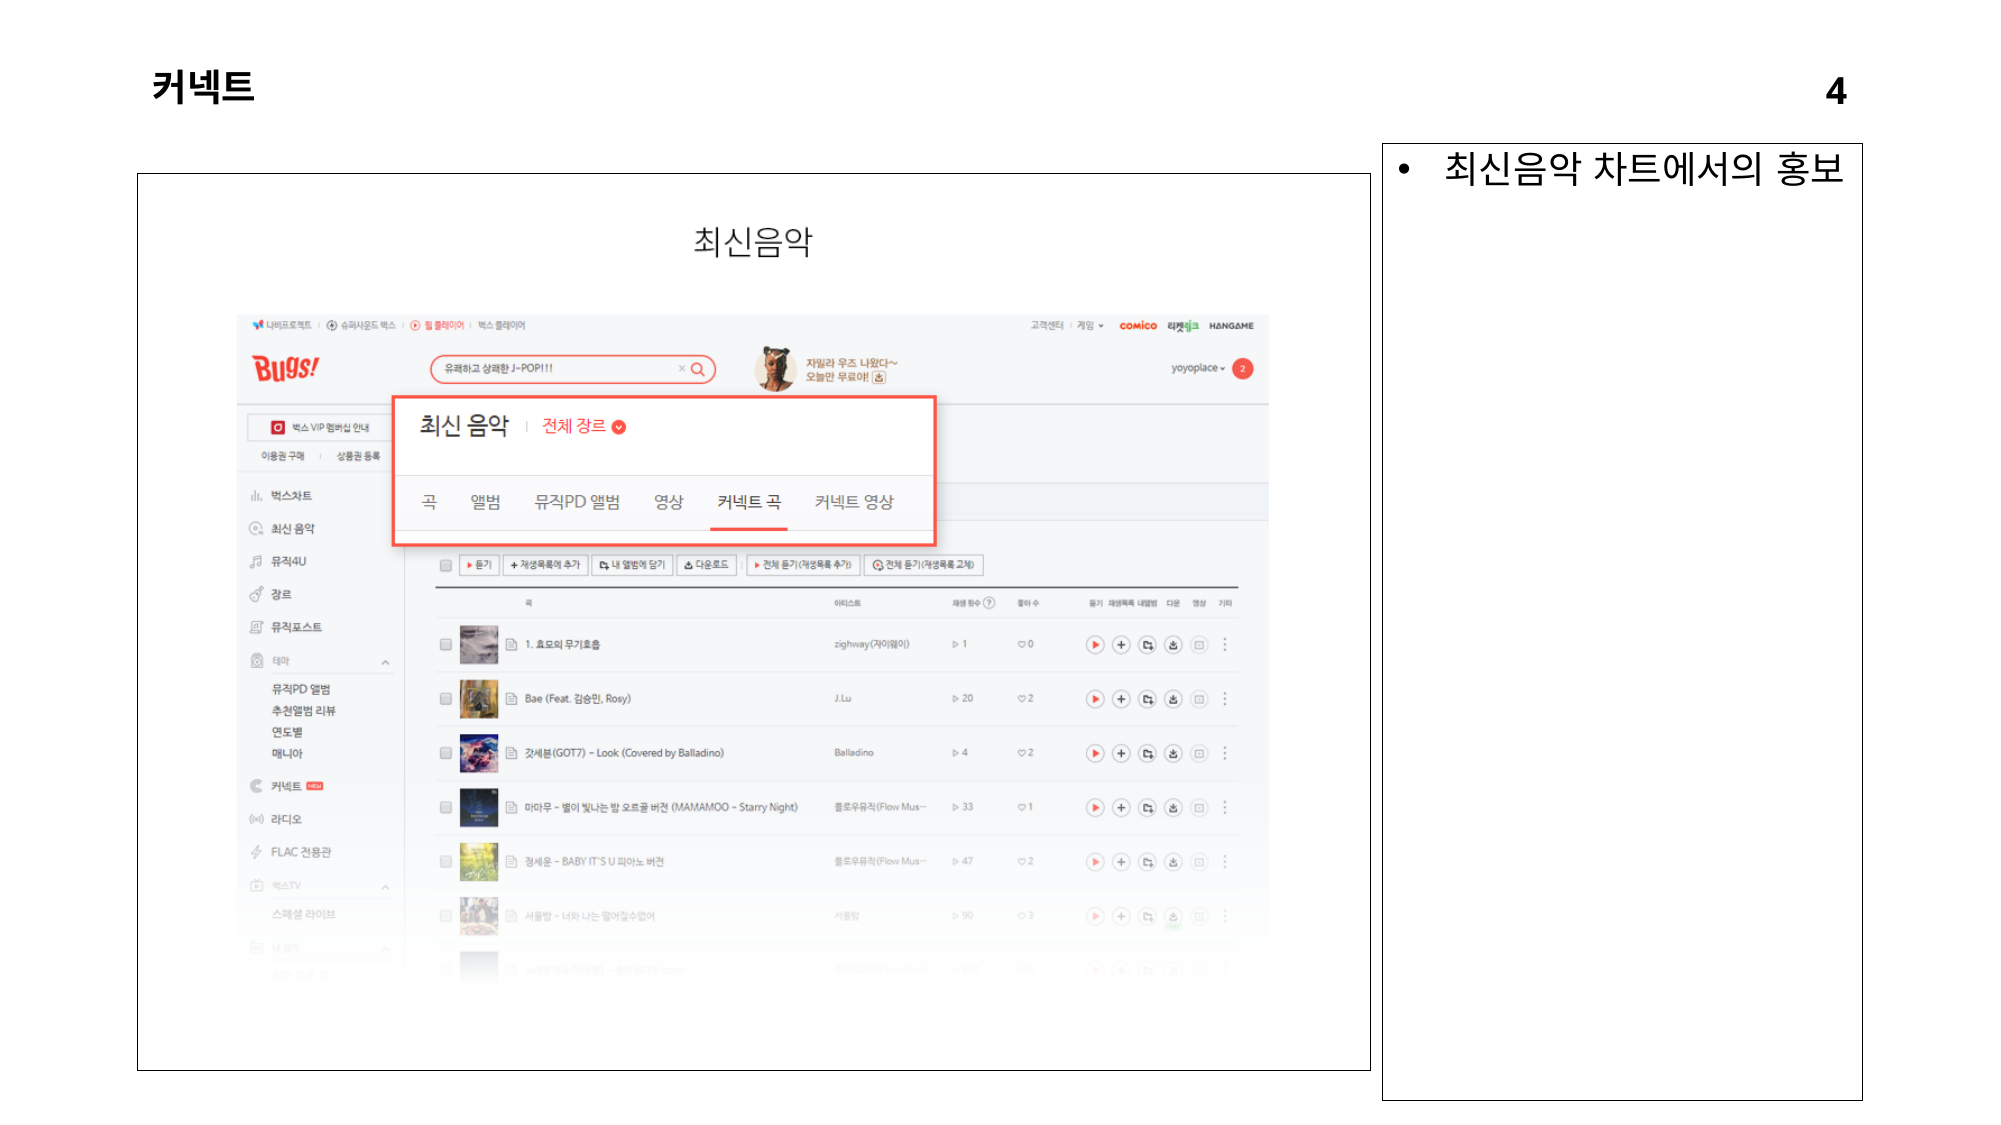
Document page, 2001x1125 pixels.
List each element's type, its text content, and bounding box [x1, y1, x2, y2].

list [137, 173, 1371, 1071]
title 커넥트 [137, 59, 999, 120]
list 4 [999, 59, 1863, 120]
list 최신음악 차트에서의 홍보 [1382, 143, 1863, 1101]
